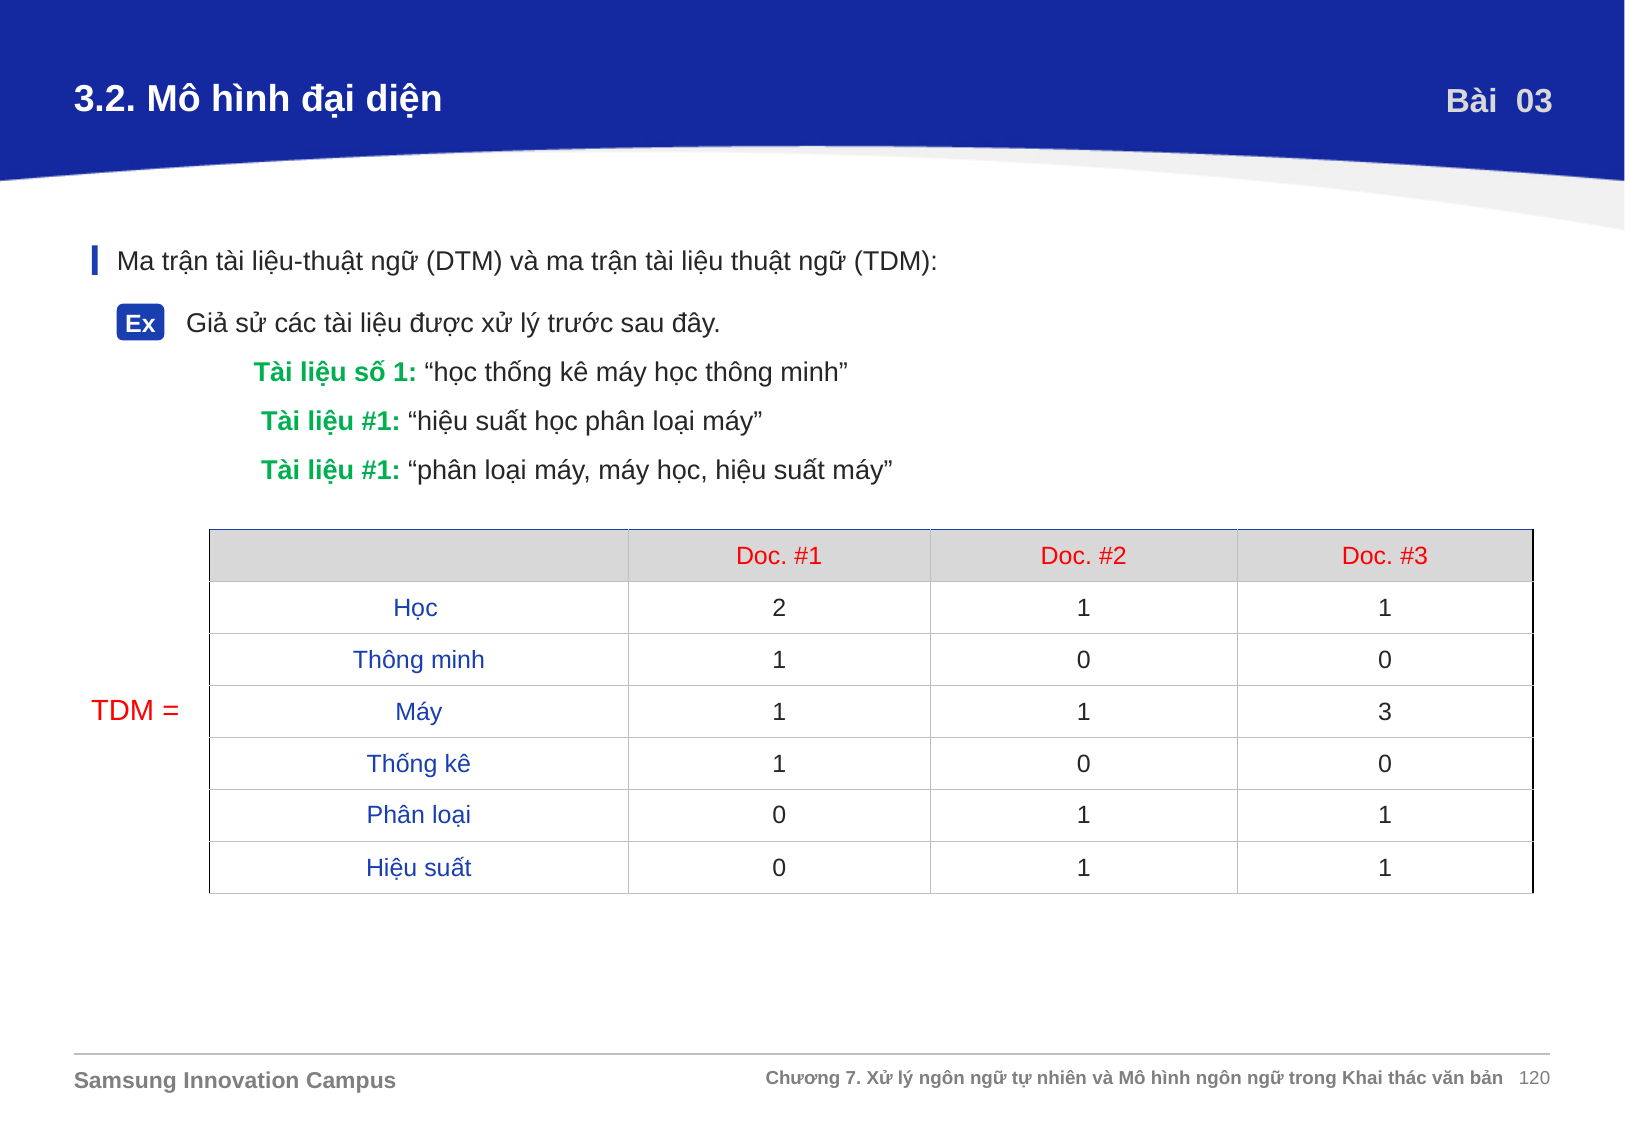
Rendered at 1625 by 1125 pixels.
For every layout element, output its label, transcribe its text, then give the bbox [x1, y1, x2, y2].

table_cell 0 [931, 738, 1237, 789]
table_cell 3 [1238, 686, 1532, 737]
table_cell Thông minh [210, 634, 628, 685]
table_cell 1 [629, 738, 930, 789]
table_cell 0 [629, 790, 930, 841]
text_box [73, 73, 1554, 120]
text_box Giả sử các tài liệu được xử lý trước sau đây. Tài liệu số 1: “học thống kê máy học thông minh” Tài liệu #1: “hiệu suất học phân loại máy” Tài liệu #1: “phân loại máy, máy học, hiệu suất máy” [186, 293, 1603, 498]
table_header Doc. #1 [629, 530, 930, 581]
table_cell 1 [629, 686, 930, 737]
text_box Ex [116, 303, 165, 341]
table_cell Máy [210, 686, 628, 737]
table_cell Học [210, 582, 628, 633]
table_cell 0 [1238, 738, 1532, 789]
table_header Doc. #3 [1238, 530, 1532, 581]
table_cell 1 [629, 634, 930, 685]
table_cell 1 [1238, 582, 1532, 633]
table_cell 1 [1238, 790, 1532, 841]
table_cell 2 [629, 582, 930, 633]
table_cell Thống kê [210, 738, 628, 789]
table_cell 1 [1238, 842, 1532, 893]
table_cell Hiệu suất [210, 842, 628, 893]
table_cell 1 [931, 686, 1237, 737]
table_cell 0 [629, 842, 930, 893]
table_cell 0 [931, 634, 1237, 685]
table_cell 1 [931, 582, 1237, 633]
table_header Doc. #2 [931, 530, 1237, 581]
picture [0, 0, 1625, 1125]
table_cell 1 [931, 842, 1237, 893]
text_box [91, 243, 1533, 277]
table_cell 1 [931, 790, 1237, 841]
text_box TDM = [91, 691, 186, 727]
table_cell 0 [1238, 634, 1532, 685]
table_cell Phân loại [210, 790, 628, 841]
table_header [210, 530, 628, 581]
